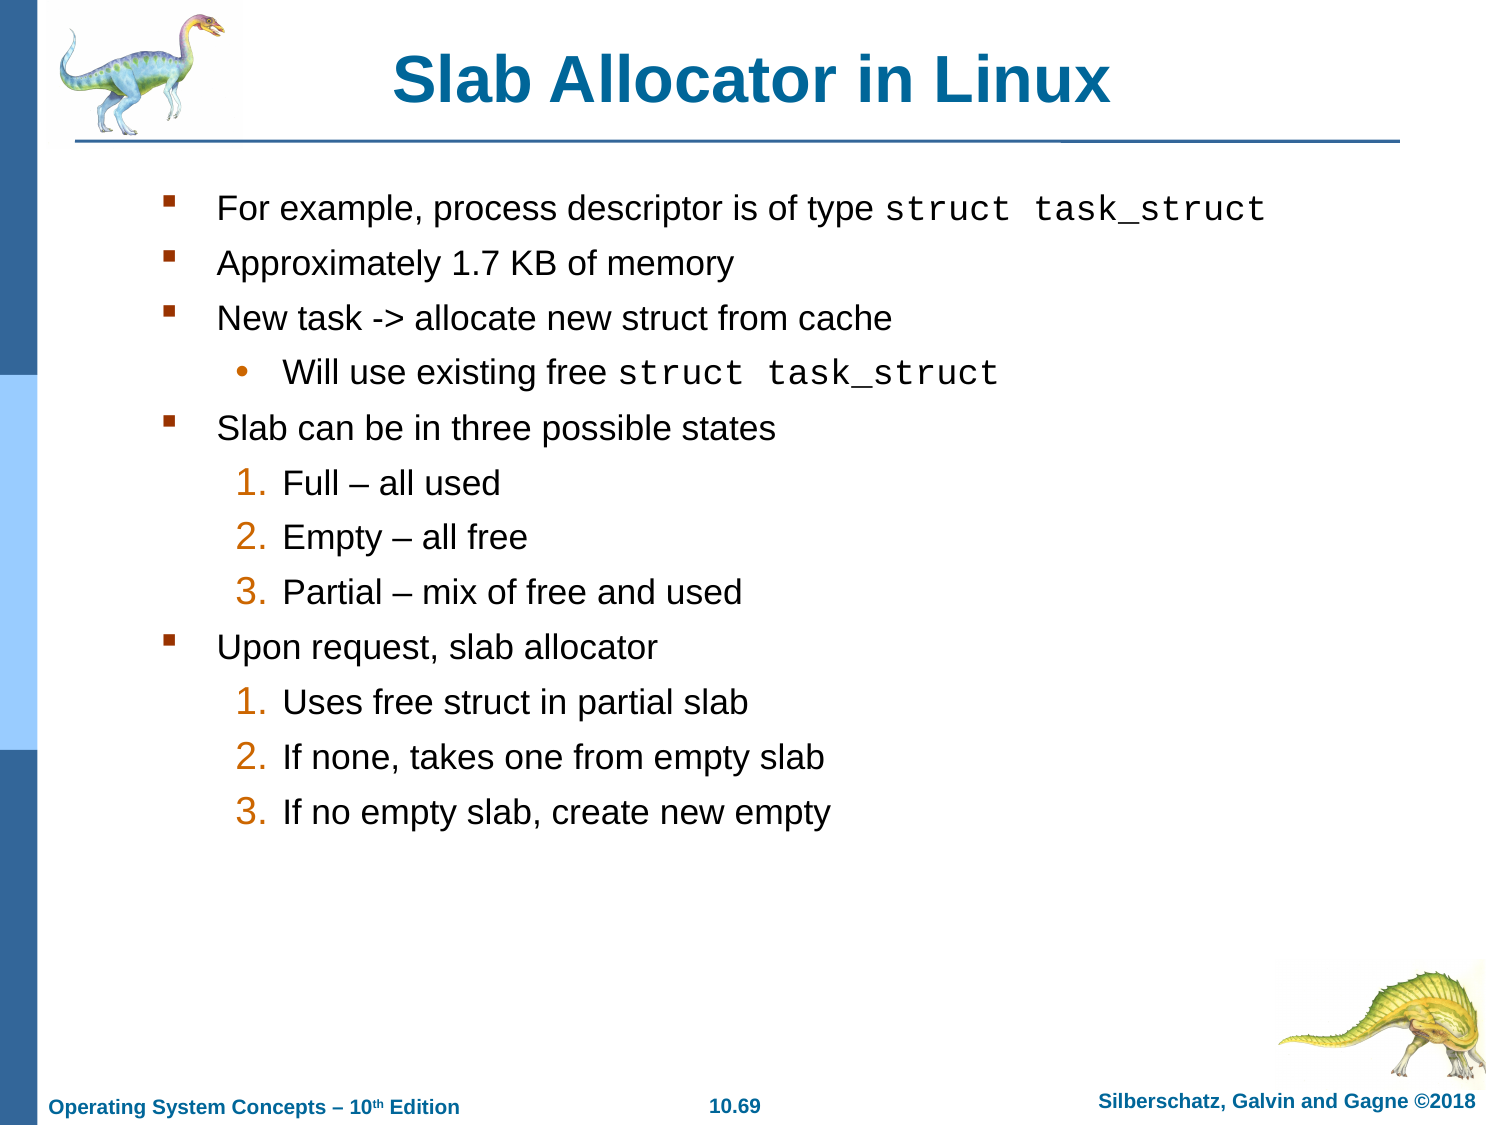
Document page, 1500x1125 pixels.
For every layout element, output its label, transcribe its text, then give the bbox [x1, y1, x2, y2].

picture [46, 0, 243, 149]
list For example, process descriptor is of type struct task_struct Approximately 1.7 KB of memory New task -> allocate new struct from cache Will use existing free struct task_struct Slab can be in three possible states Full – all used Empty – all free Partial – mix of free and used Upon request, slab allocator Uses free struct in partial slab If none, takes one from empty slab If no empty slab, create new empty [145, 177, 1376, 1036]
title Slab Allocator in Linux [128, 28, 1376, 124]
picture [1275, 959, 1486, 1090]
